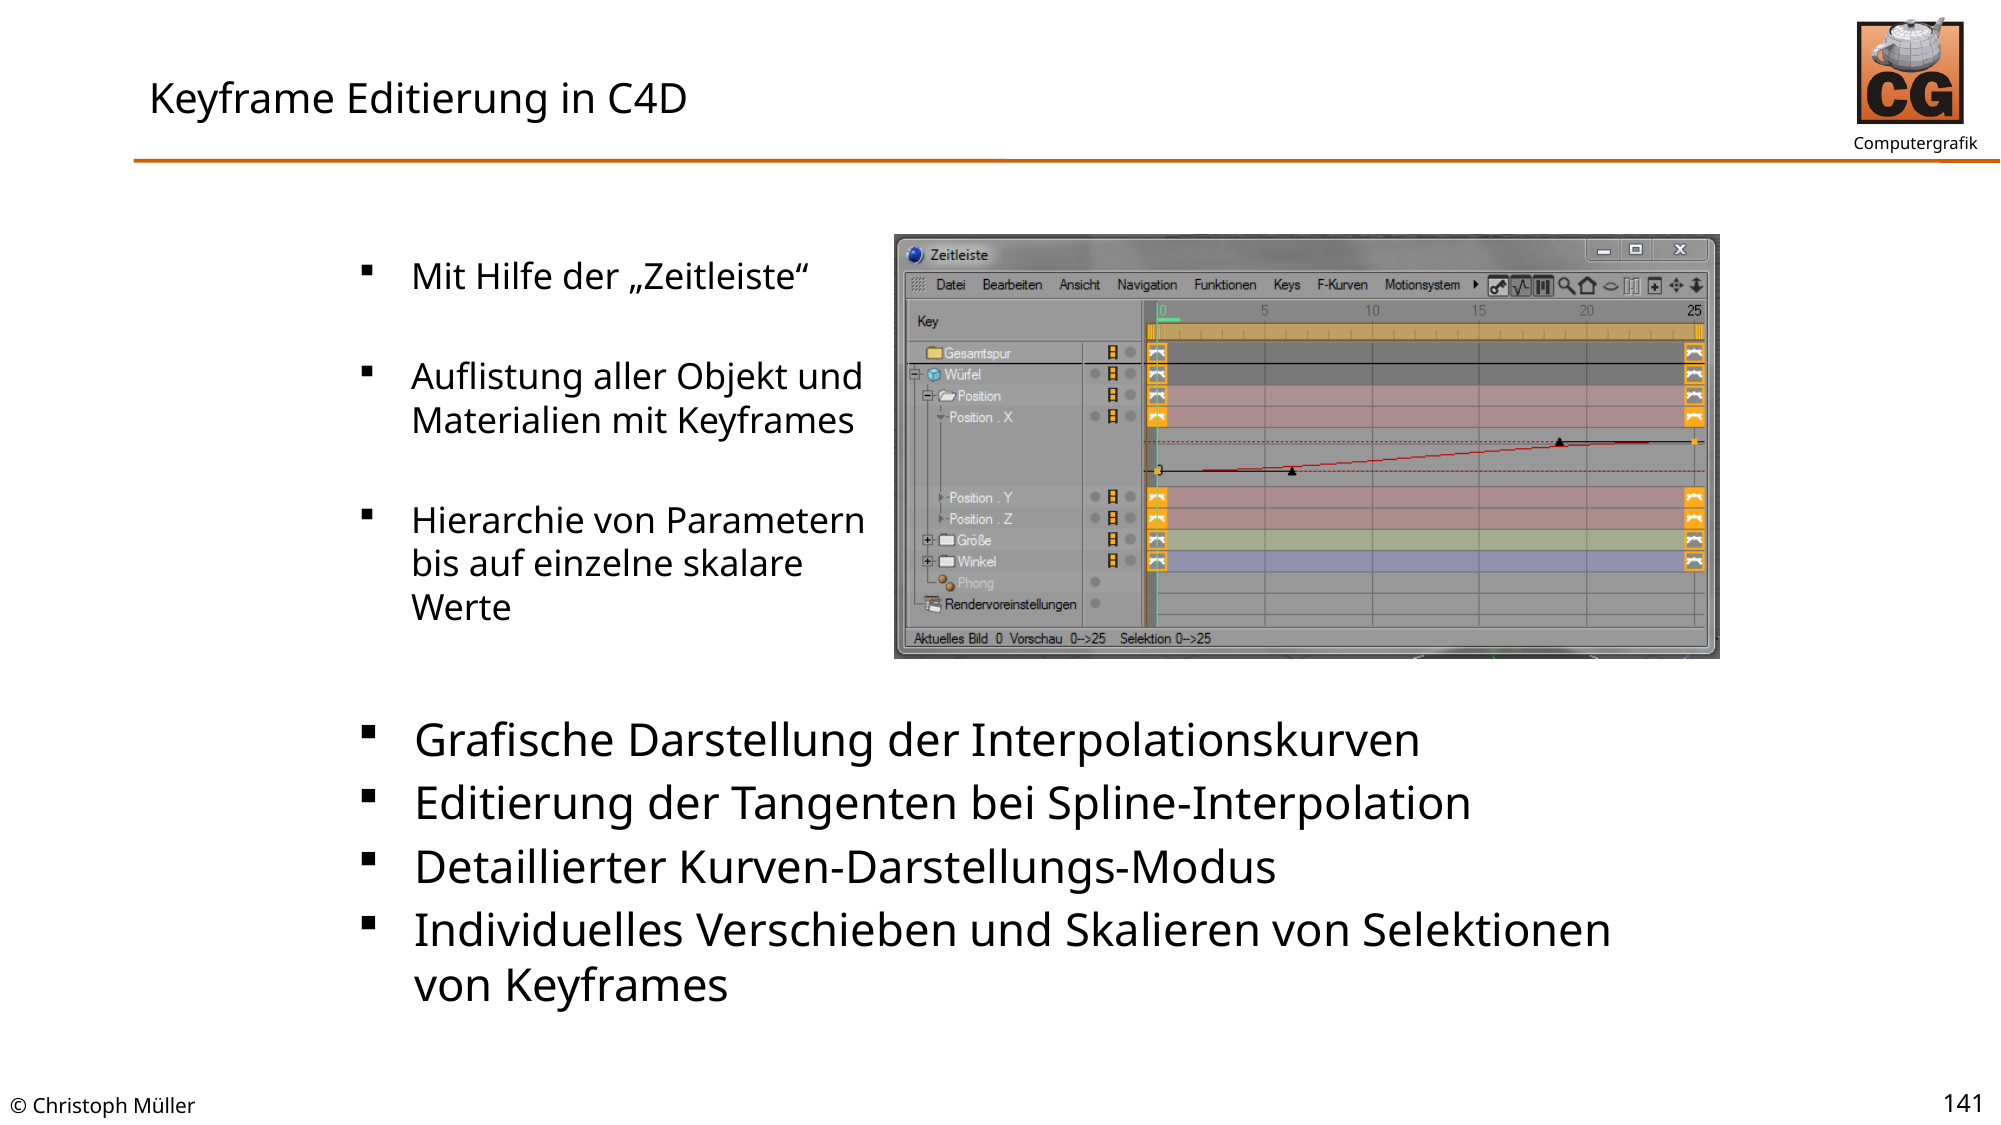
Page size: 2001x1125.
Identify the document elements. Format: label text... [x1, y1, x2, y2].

list Mit Hilfe der „Zeitleiste“ Auflistung aller Objekt und Materialien mit Keyframes Hierarchie von Parametern bis auf einzelne skalare Werte [343, 245, 884, 657]
title Keyframe Editierung in C4D [133, 42, 1457, 151]
picture [1850, 15, 1970, 130]
picture [894, 234, 1720, 659]
text_box Grafische Darstellung der Interpolationskurven Editierung der Tangenten bei Spline-Interpolation Detaillierter Kurven-Darstellungs-Modus Individuelles Verschieben und Skalieren von Selektionen von Keyframes [343, 703, 1704, 1020]
